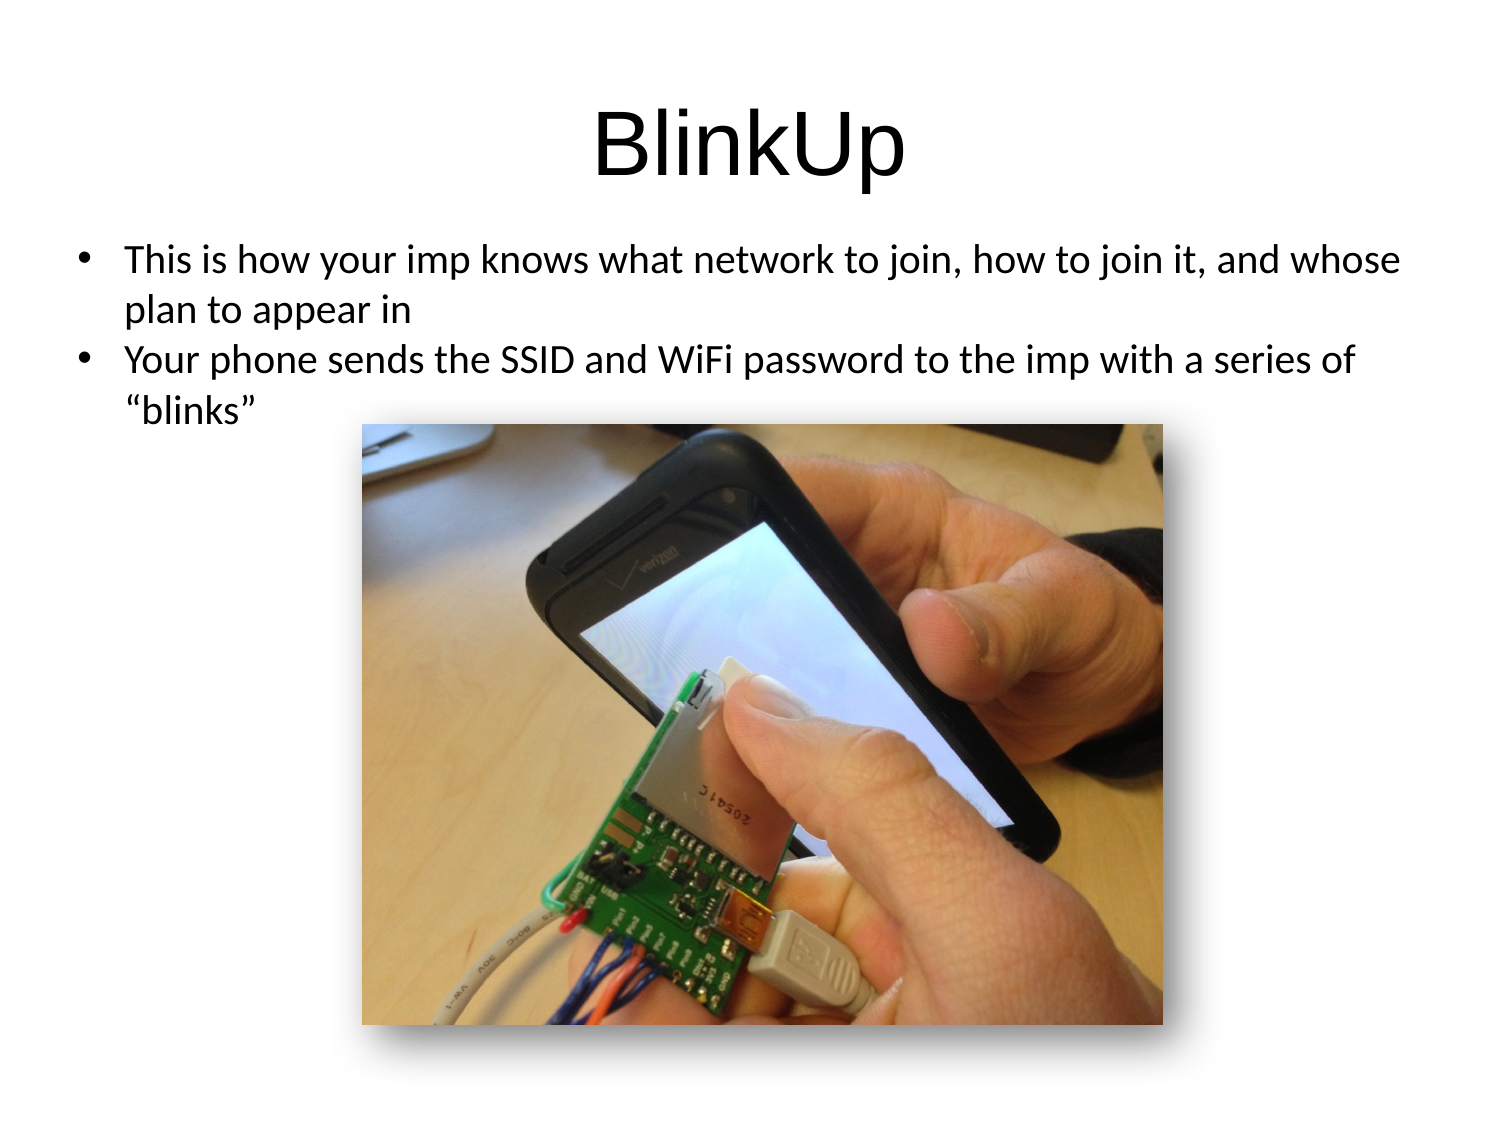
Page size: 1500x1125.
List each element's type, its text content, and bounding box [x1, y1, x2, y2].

picture [362, 424, 1163, 1026]
title BlinkUp [75, 45, 1425, 224]
text_box This is how your imp knows what network to join, how to join it, and whose plan to appear in Your phone sends the SSID and WiFi password to the imp with a series of “blinks” [62, 224, 1438, 440]
